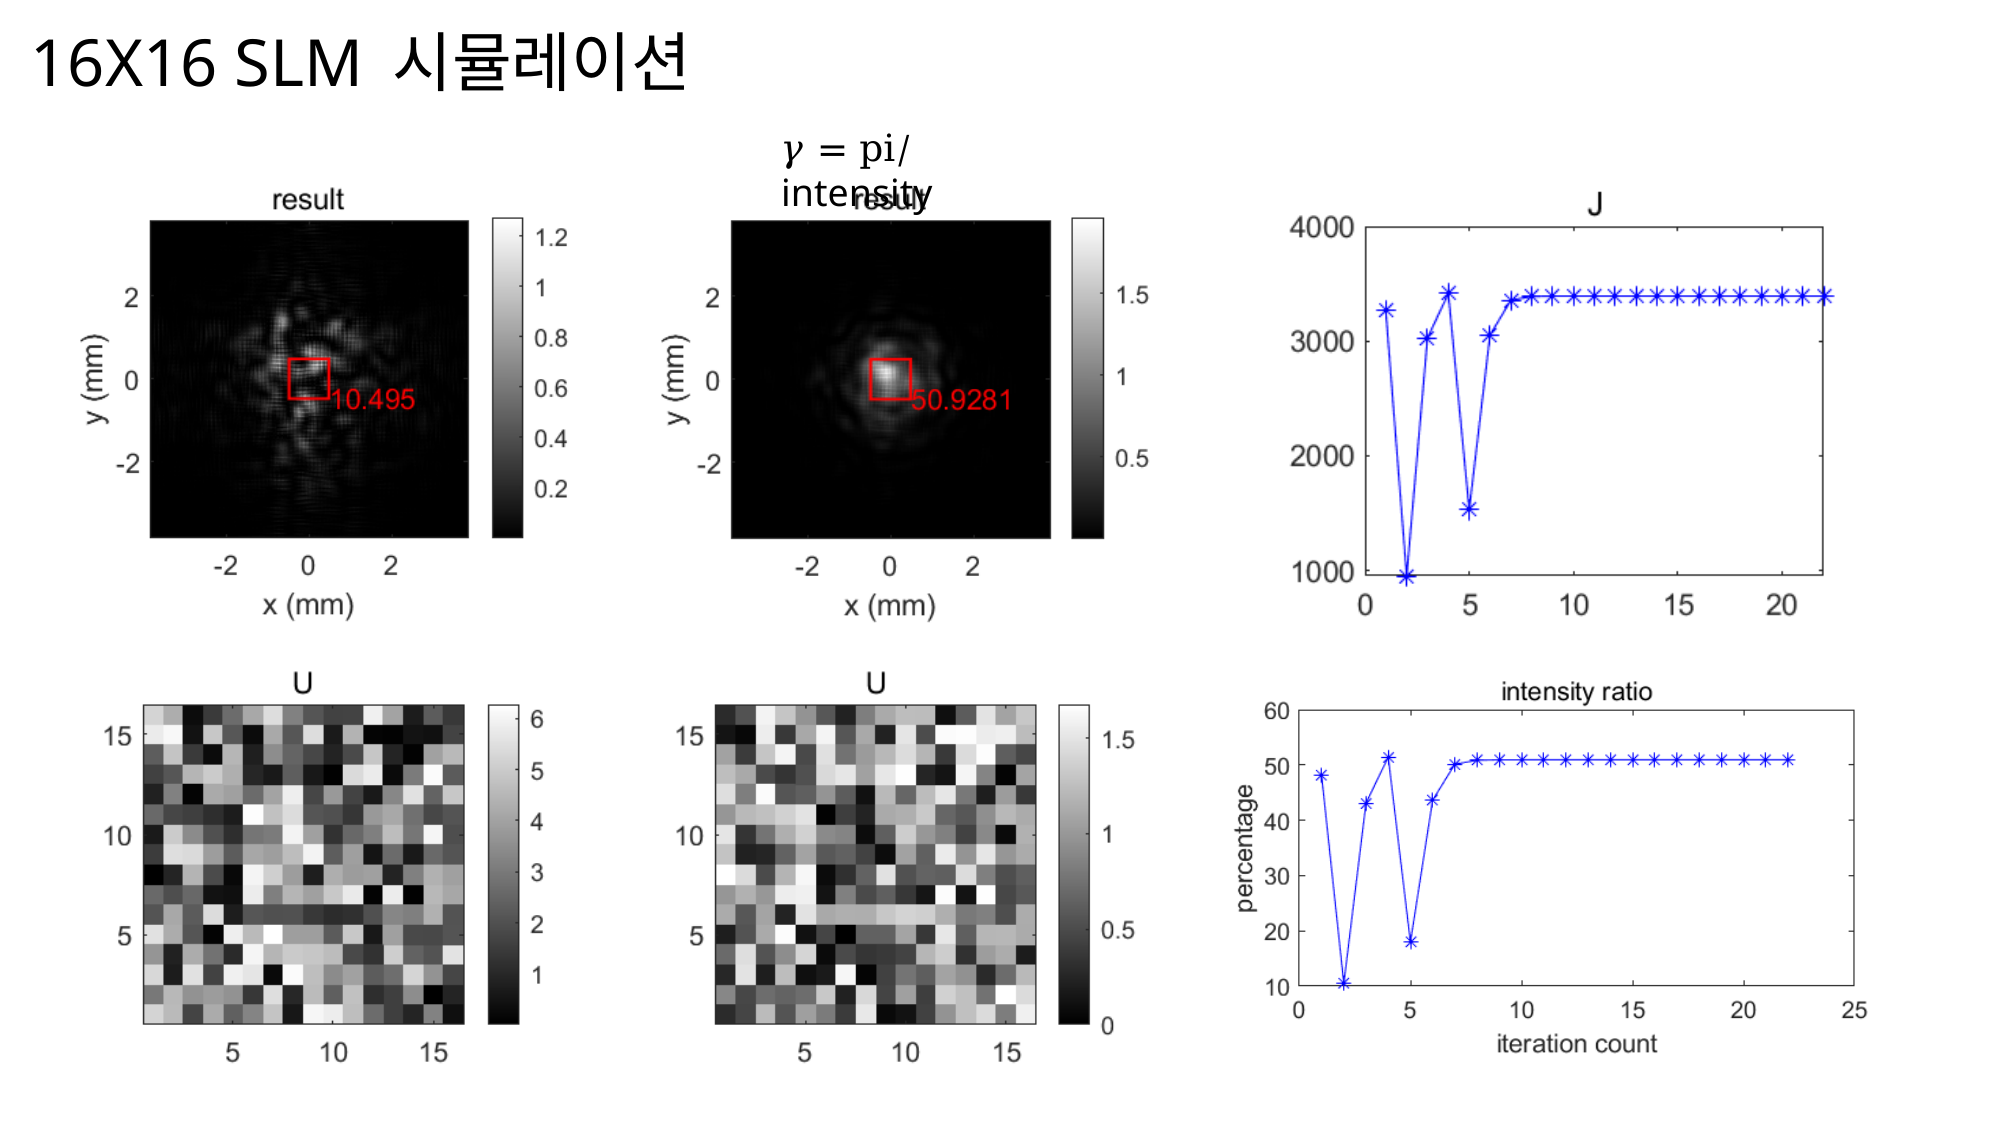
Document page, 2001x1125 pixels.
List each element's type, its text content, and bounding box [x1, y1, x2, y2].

picture [102, 669, 547, 1066]
picture [1287, 189, 1838, 620]
picture [78, 185, 571, 624]
picture [674, 669, 1138, 1066]
title 16X16 SLM 시뮬레이션 [15, 22, 1838, 109]
picture [1231, 679, 1870, 1056]
picture [659, 185, 1152, 625]
text_box 𝛾 = pi/intensity [766, 116, 1046, 185]
